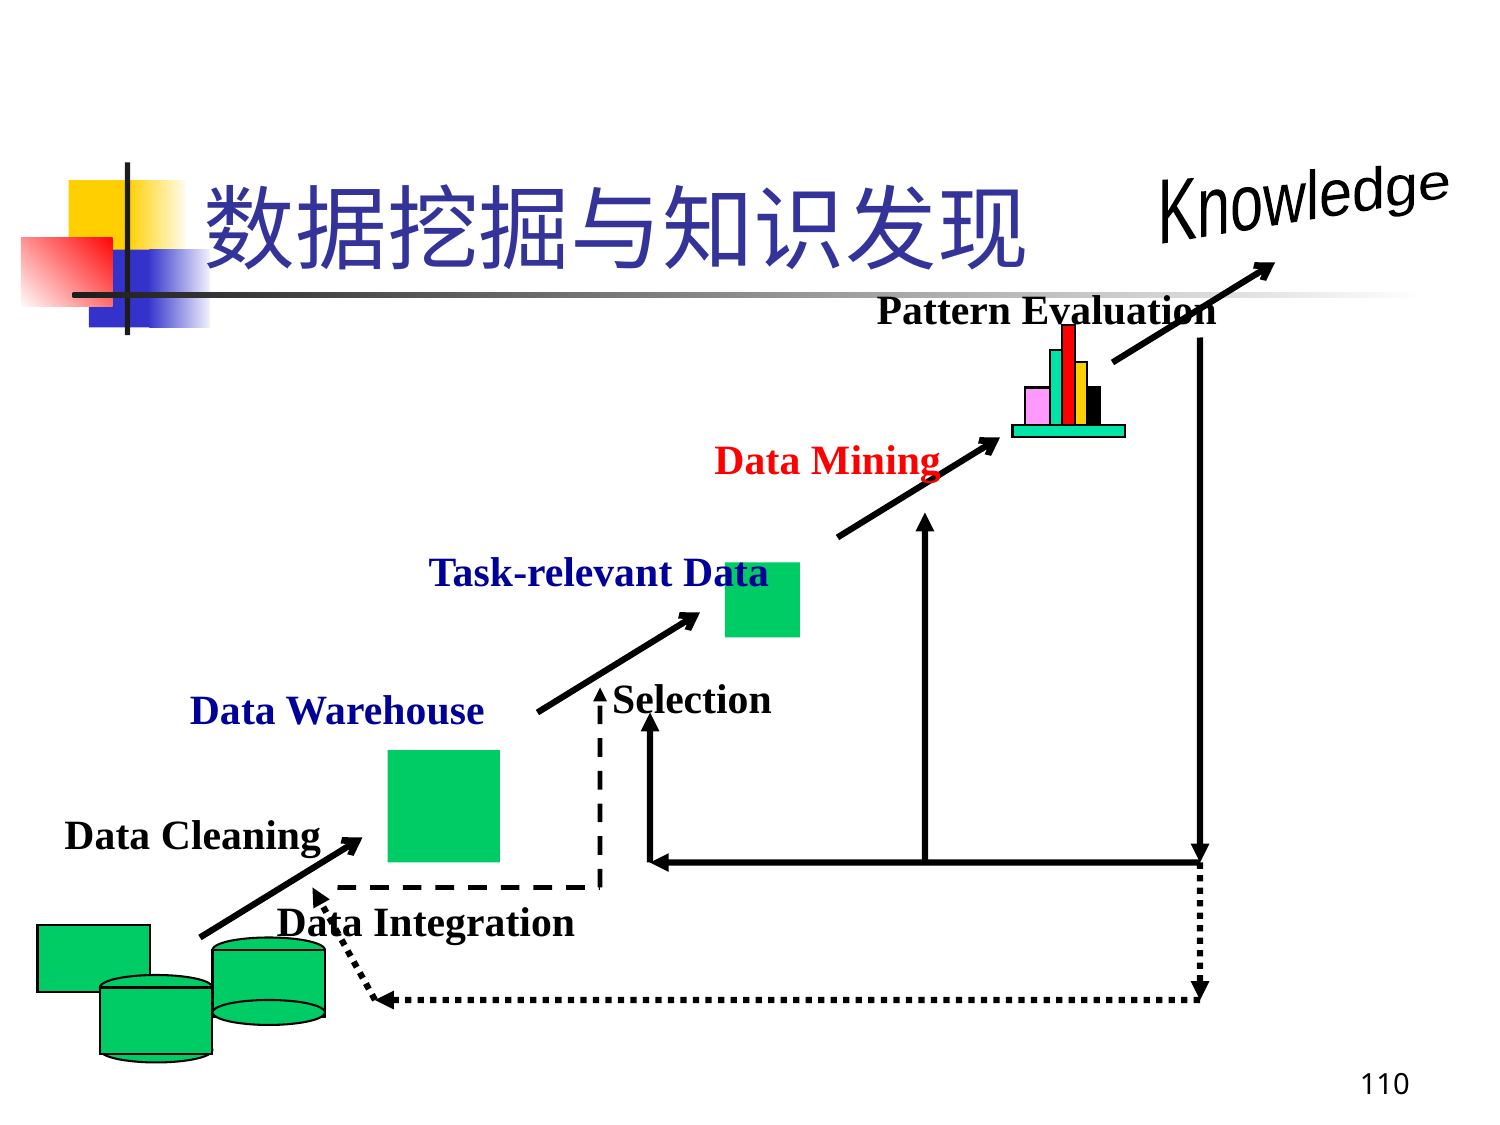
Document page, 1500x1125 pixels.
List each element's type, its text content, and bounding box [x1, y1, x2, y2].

slide_number 110 [1112, 1072, 1426, 1113]
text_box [37, 162, 1449, 1063]
title 数据挖掘与知识发现 [188, 101, 1468, 289]
